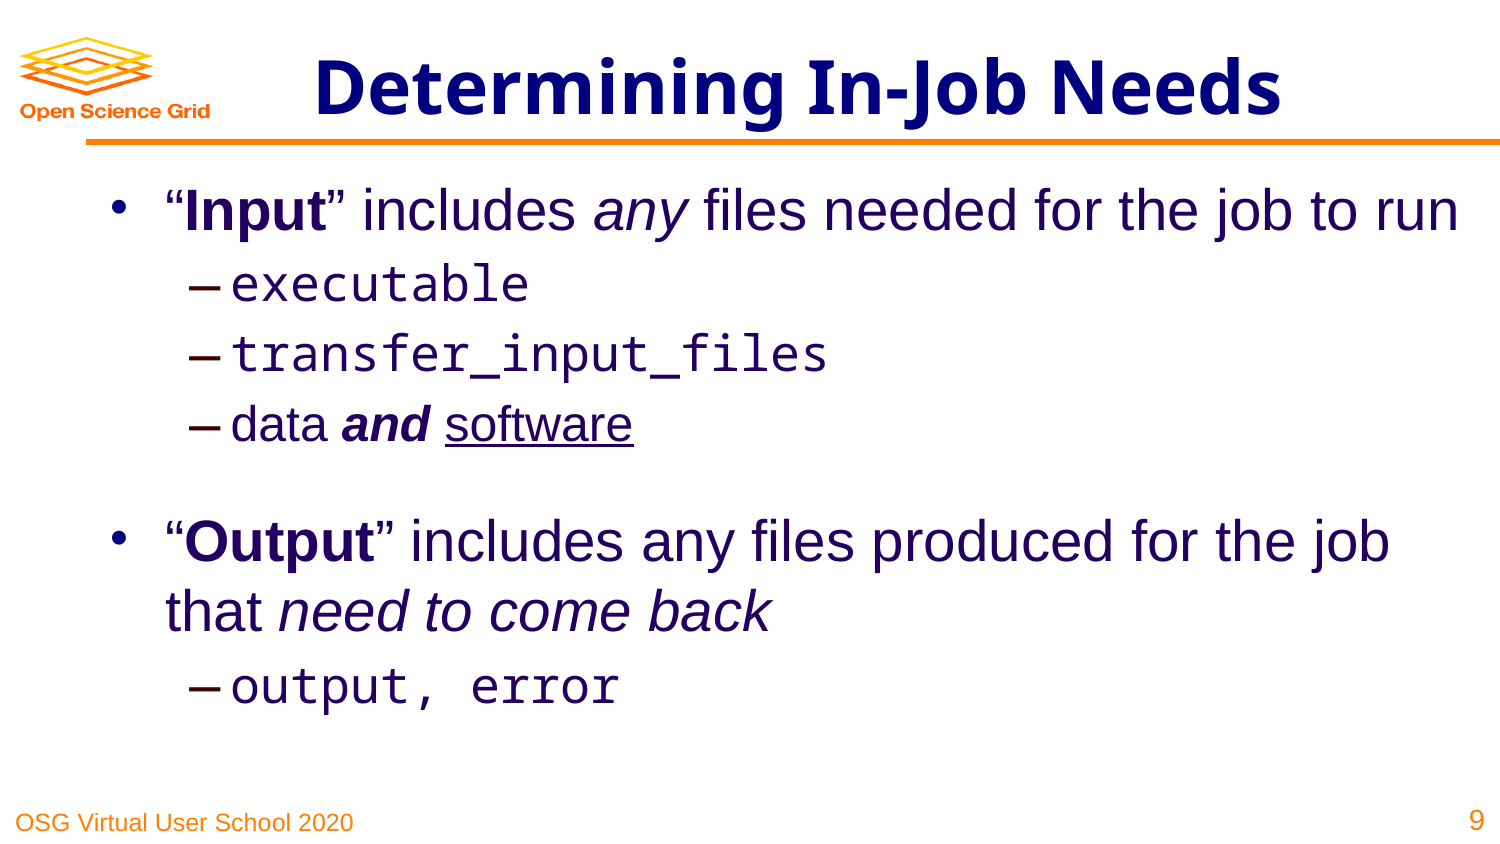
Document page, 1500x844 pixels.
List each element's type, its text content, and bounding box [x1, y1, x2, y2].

title Determining In-Job Needs [201, 14, 1394, 155]
picture [0, 20, 201, 134]
list “Input” includes any files needed for the job to run executable transfer_input_files data and software “Output” includes any files produced for the job that need to come back output, error [93, 164, 1480, 741]
slide_number 9 [1431, 787, 1500, 844]
